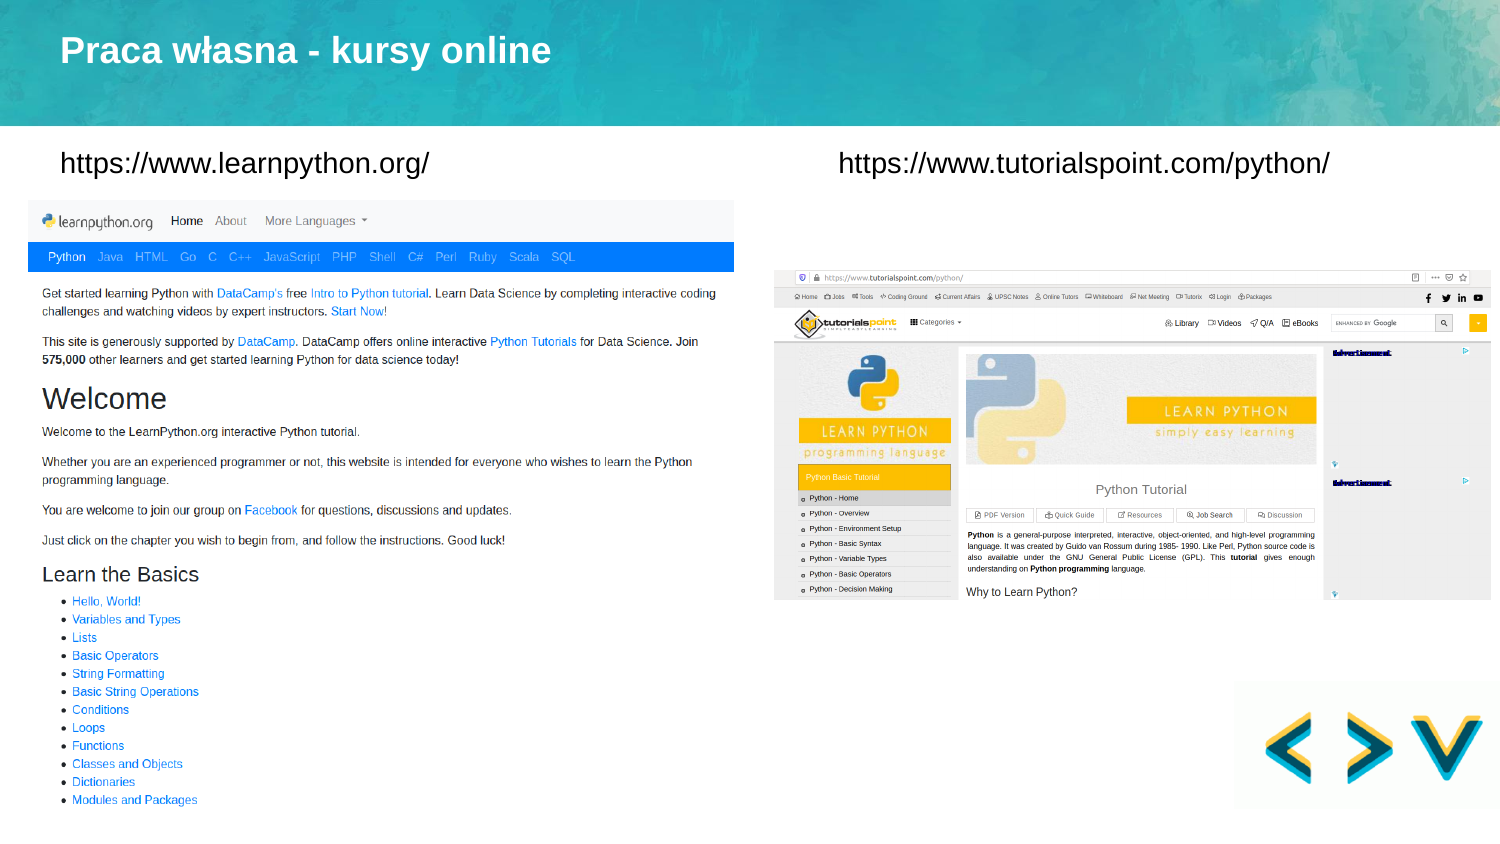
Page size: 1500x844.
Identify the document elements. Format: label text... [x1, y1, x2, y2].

picture [0, 0, 1500, 844]
text_box Praca własna - kursy online [45, 10, 824, 83]
text_box https://www.learnpython.org/ [45, 129, 823, 223]
text_box https://www.tutorialspoint.com/python/ [823, 129, 1419, 228]
